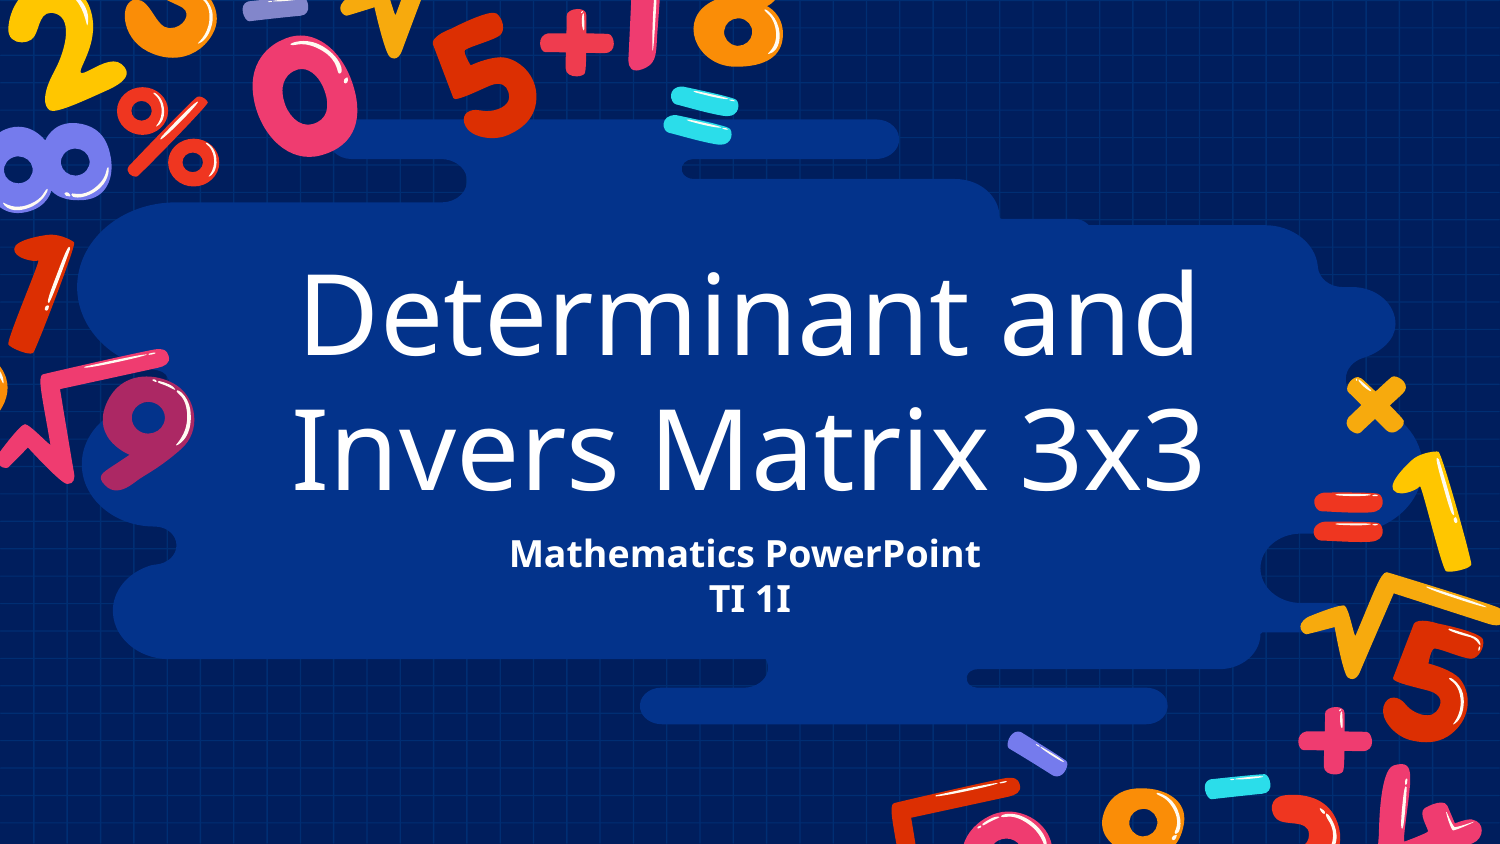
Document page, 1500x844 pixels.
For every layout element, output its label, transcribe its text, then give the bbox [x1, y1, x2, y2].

subtitle Mathematics PowerPoint TI 1I [345, 510, 1155, 640]
title Determinant and Invers Matrix 3x3 [159, 245, 1341, 511]
